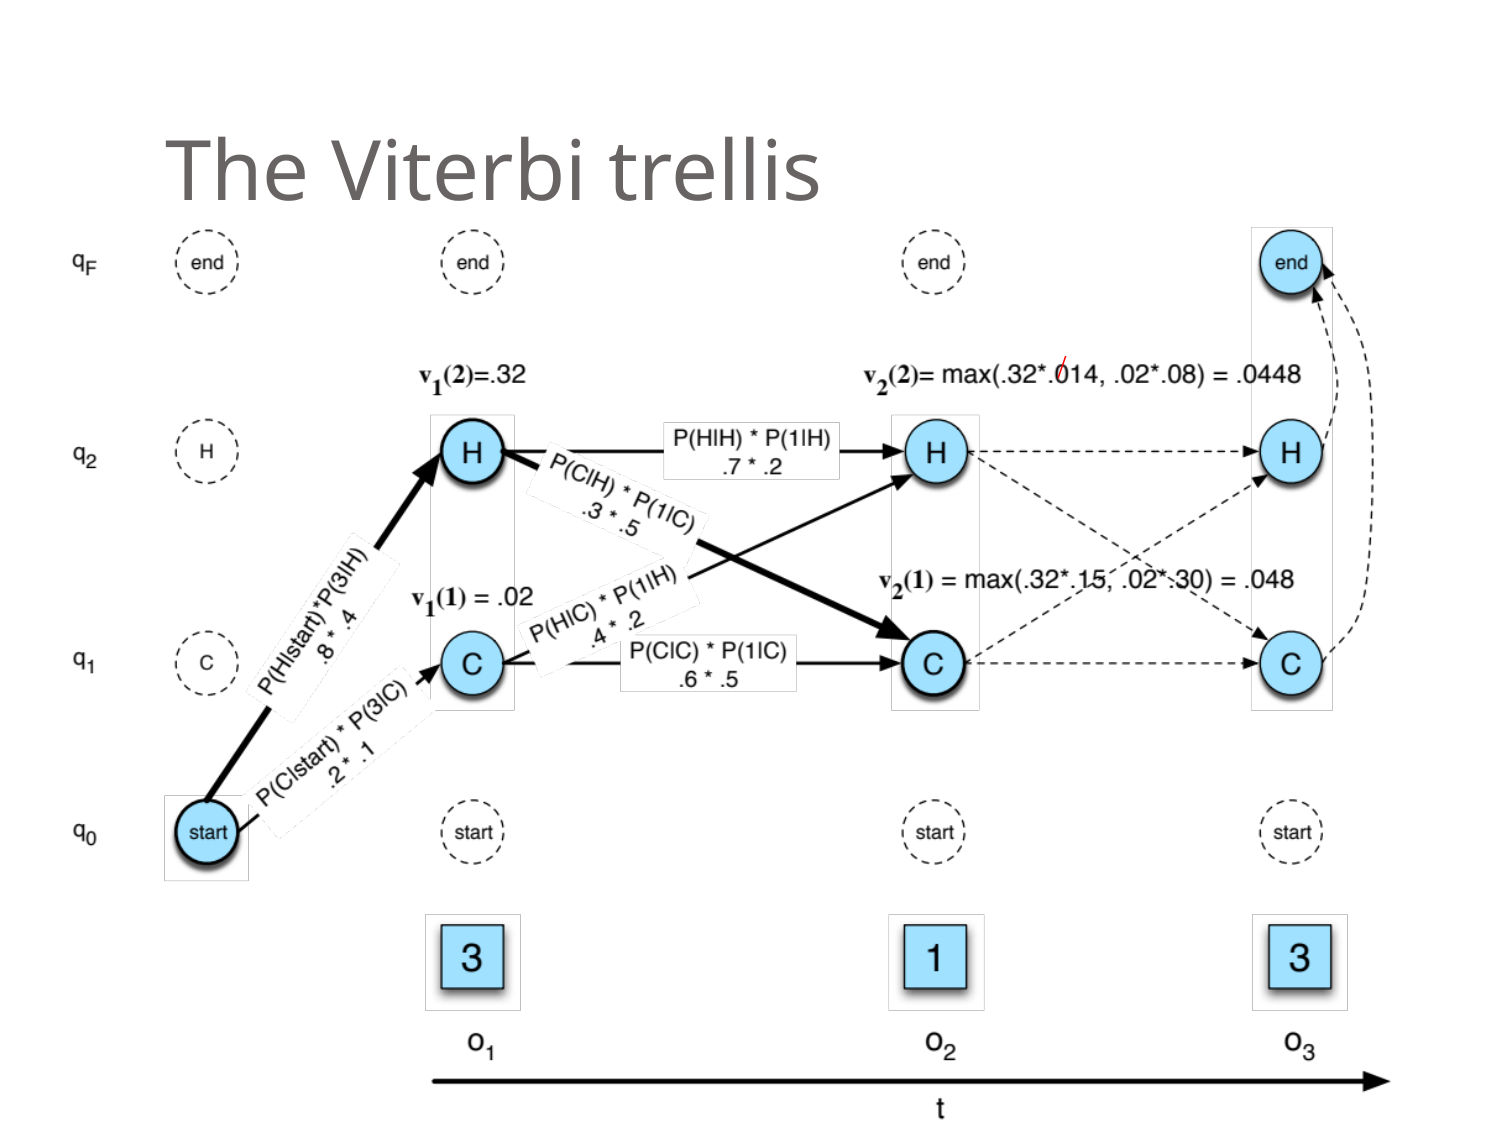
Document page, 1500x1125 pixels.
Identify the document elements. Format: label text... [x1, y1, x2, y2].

picture [62, 225, 1426, 1125]
title The Viterbi trellis [149, 44, 1426, 225]
